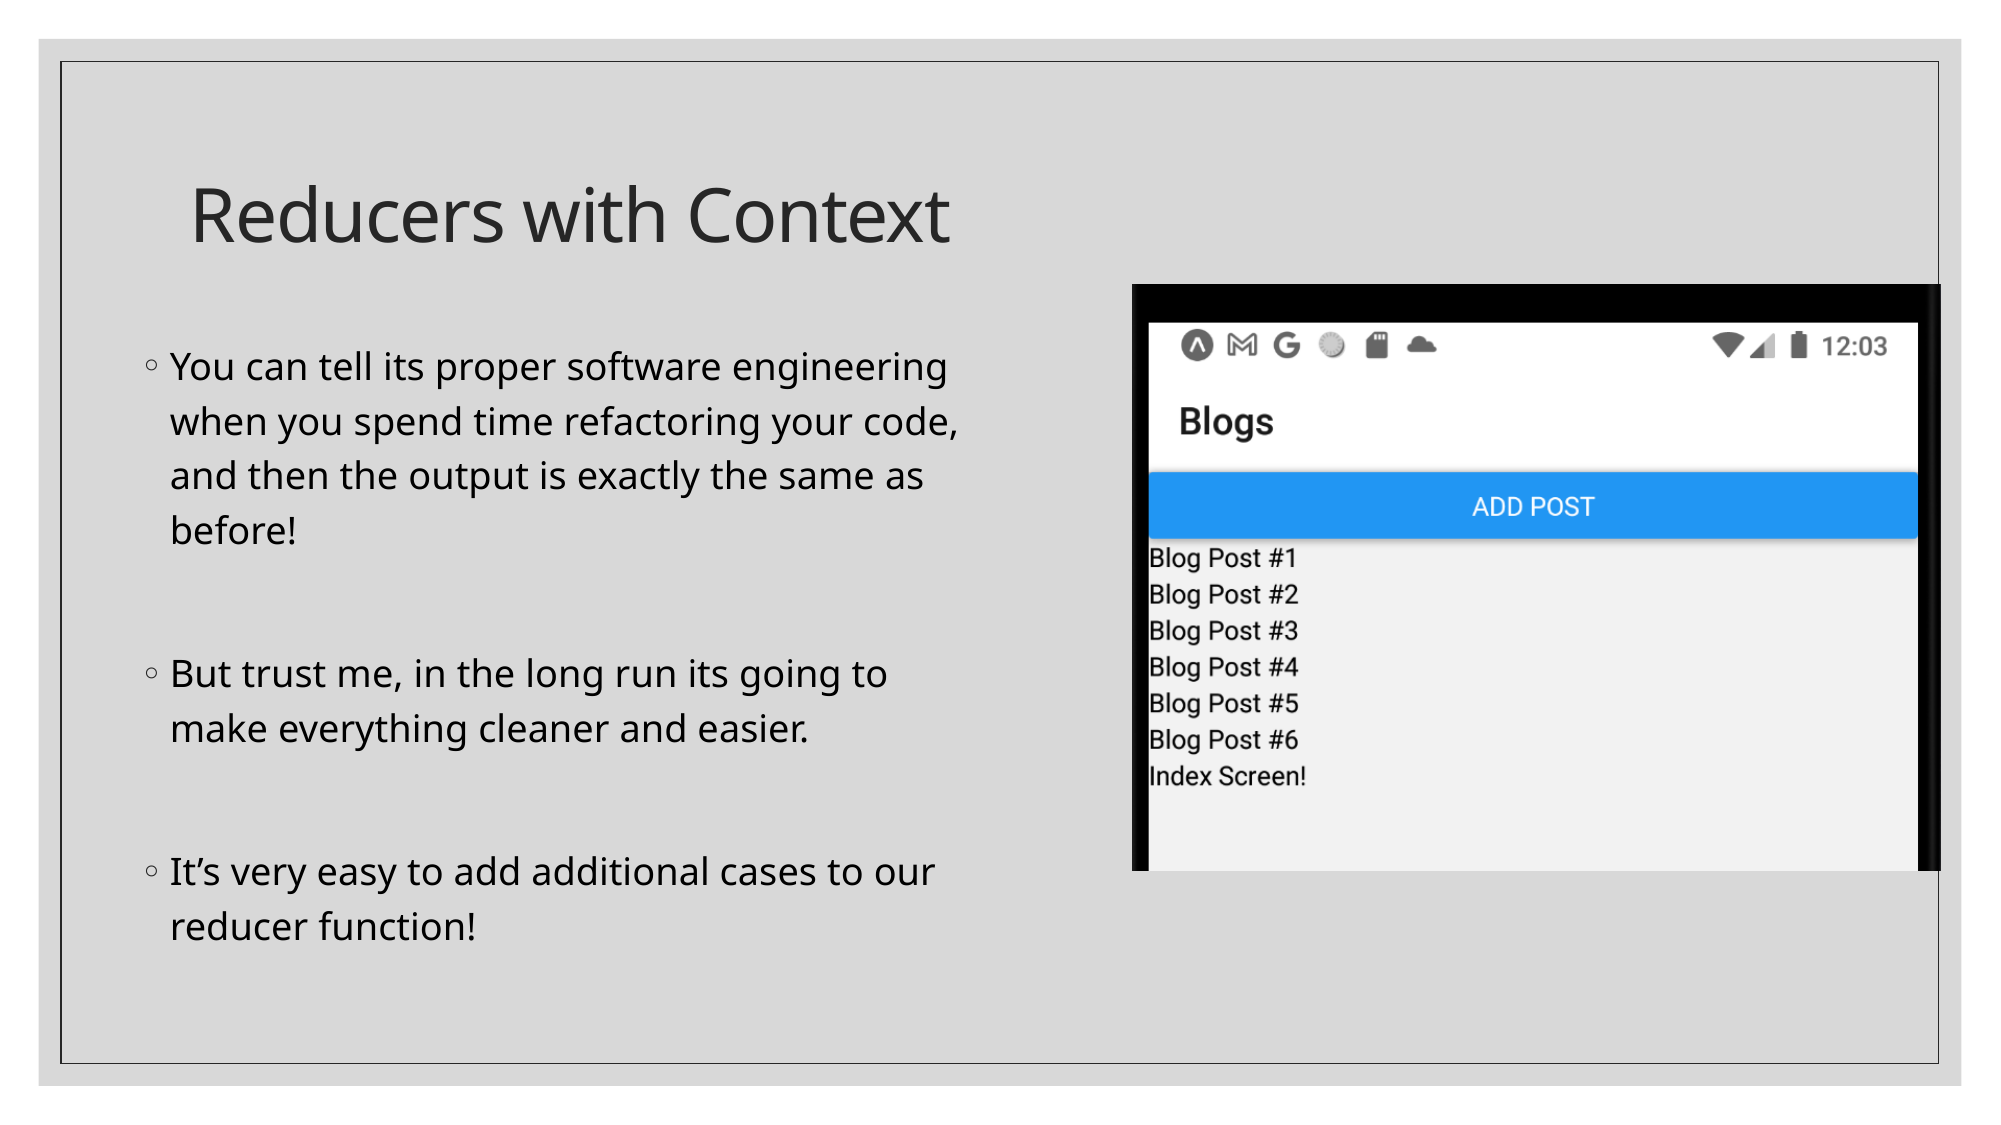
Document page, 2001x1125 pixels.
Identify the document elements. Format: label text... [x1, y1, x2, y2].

list You can tell its proper software engineering when you spend time refactoring your code, and then the output is exactly the same as before! But trust me, in the long run its going to make everything cleaner and easier. It’s very easy to add additional cases to our reducer function! [125, 325, 986, 958]
picture [1132, 284, 1941, 871]
title Reducers with Context [174, 105, 1825, 331]
